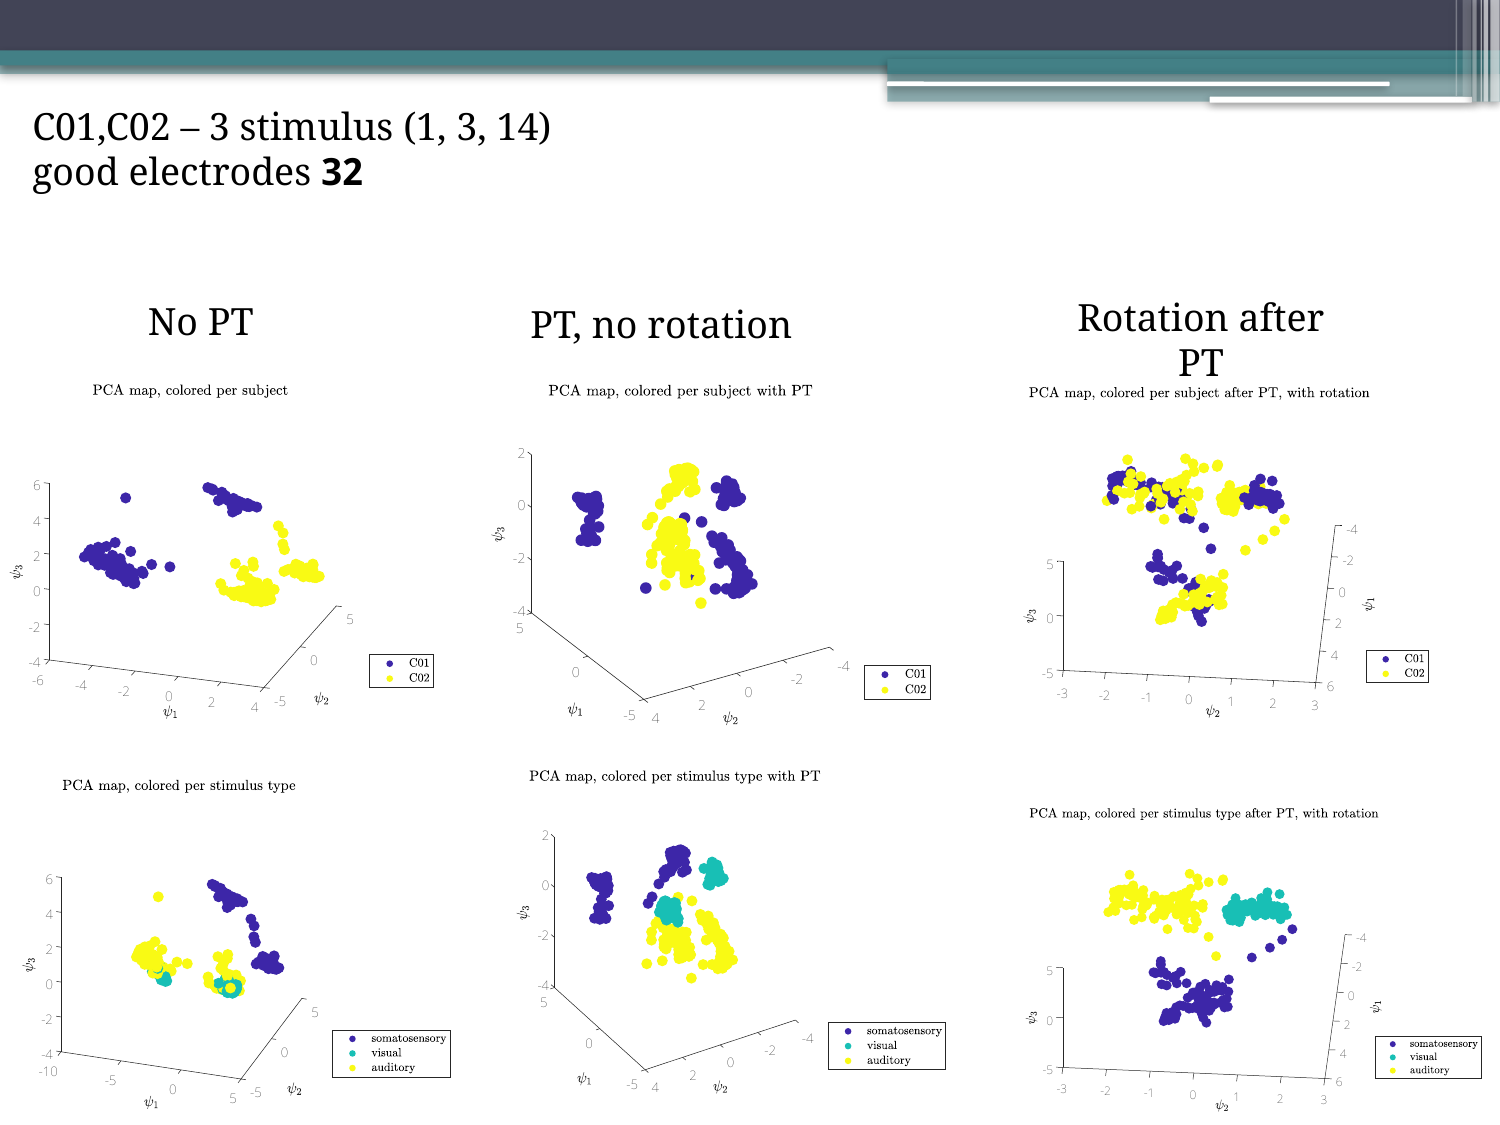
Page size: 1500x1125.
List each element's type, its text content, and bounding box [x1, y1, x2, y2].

text_box PT, no rotation [513, 293, 810, 353]
text_box No PT [53, 290, 349, 351]
picture [513, 761, 975, 1108]
picture [1015, 378, 1471, 720]
picture [481, 375, 966, 739]
picture [0, 375, 468, 726]
text_box Rotation after PT [1037, 286, 1365, 375]
picture [1014, 800, 1500, 1114]
picture [19, 770, 482, 1117]
text_box C01,C02 – 3 stimulus (1, 3, 14) 32 good electrodes [17, 96, 1046, 201]
